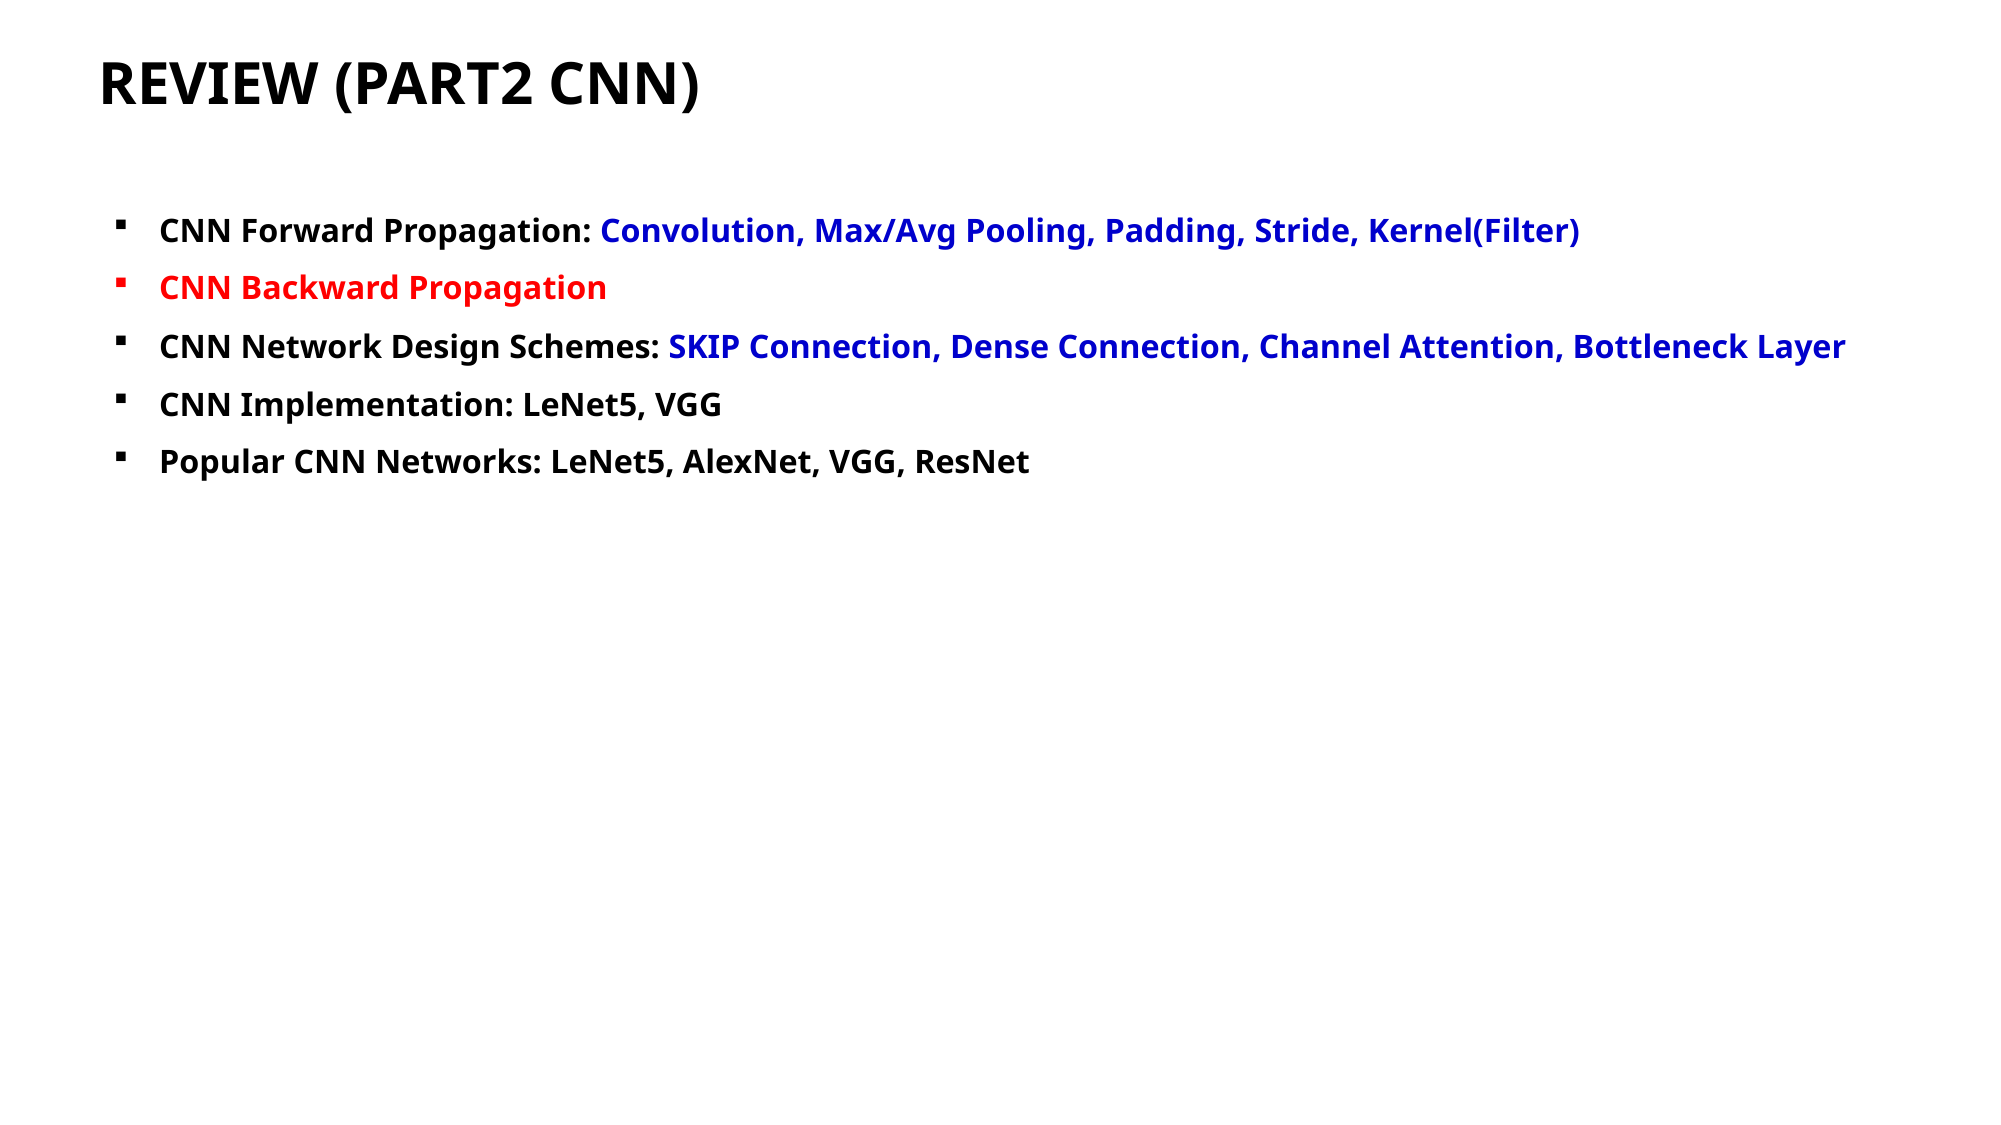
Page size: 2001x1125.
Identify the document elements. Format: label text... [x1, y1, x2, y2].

text_box CNN Forward Propagation: Convolution, Max/Avg Pooling, Padding, Stride, Kernel(Filter) CNN Backward Propagation CNN Network Design Schemes: SKIP Connection, Dense Connection, Channel Attention, Bottleneck Layer CNN Implementation: LeNet5, VGG Popular CNN Networks: LeNet5, AlexNet, VGG, ResNet [98, 144, 1889, 508]
text_box Review (Part2 CNN) [83, 41, 1584, 131]
